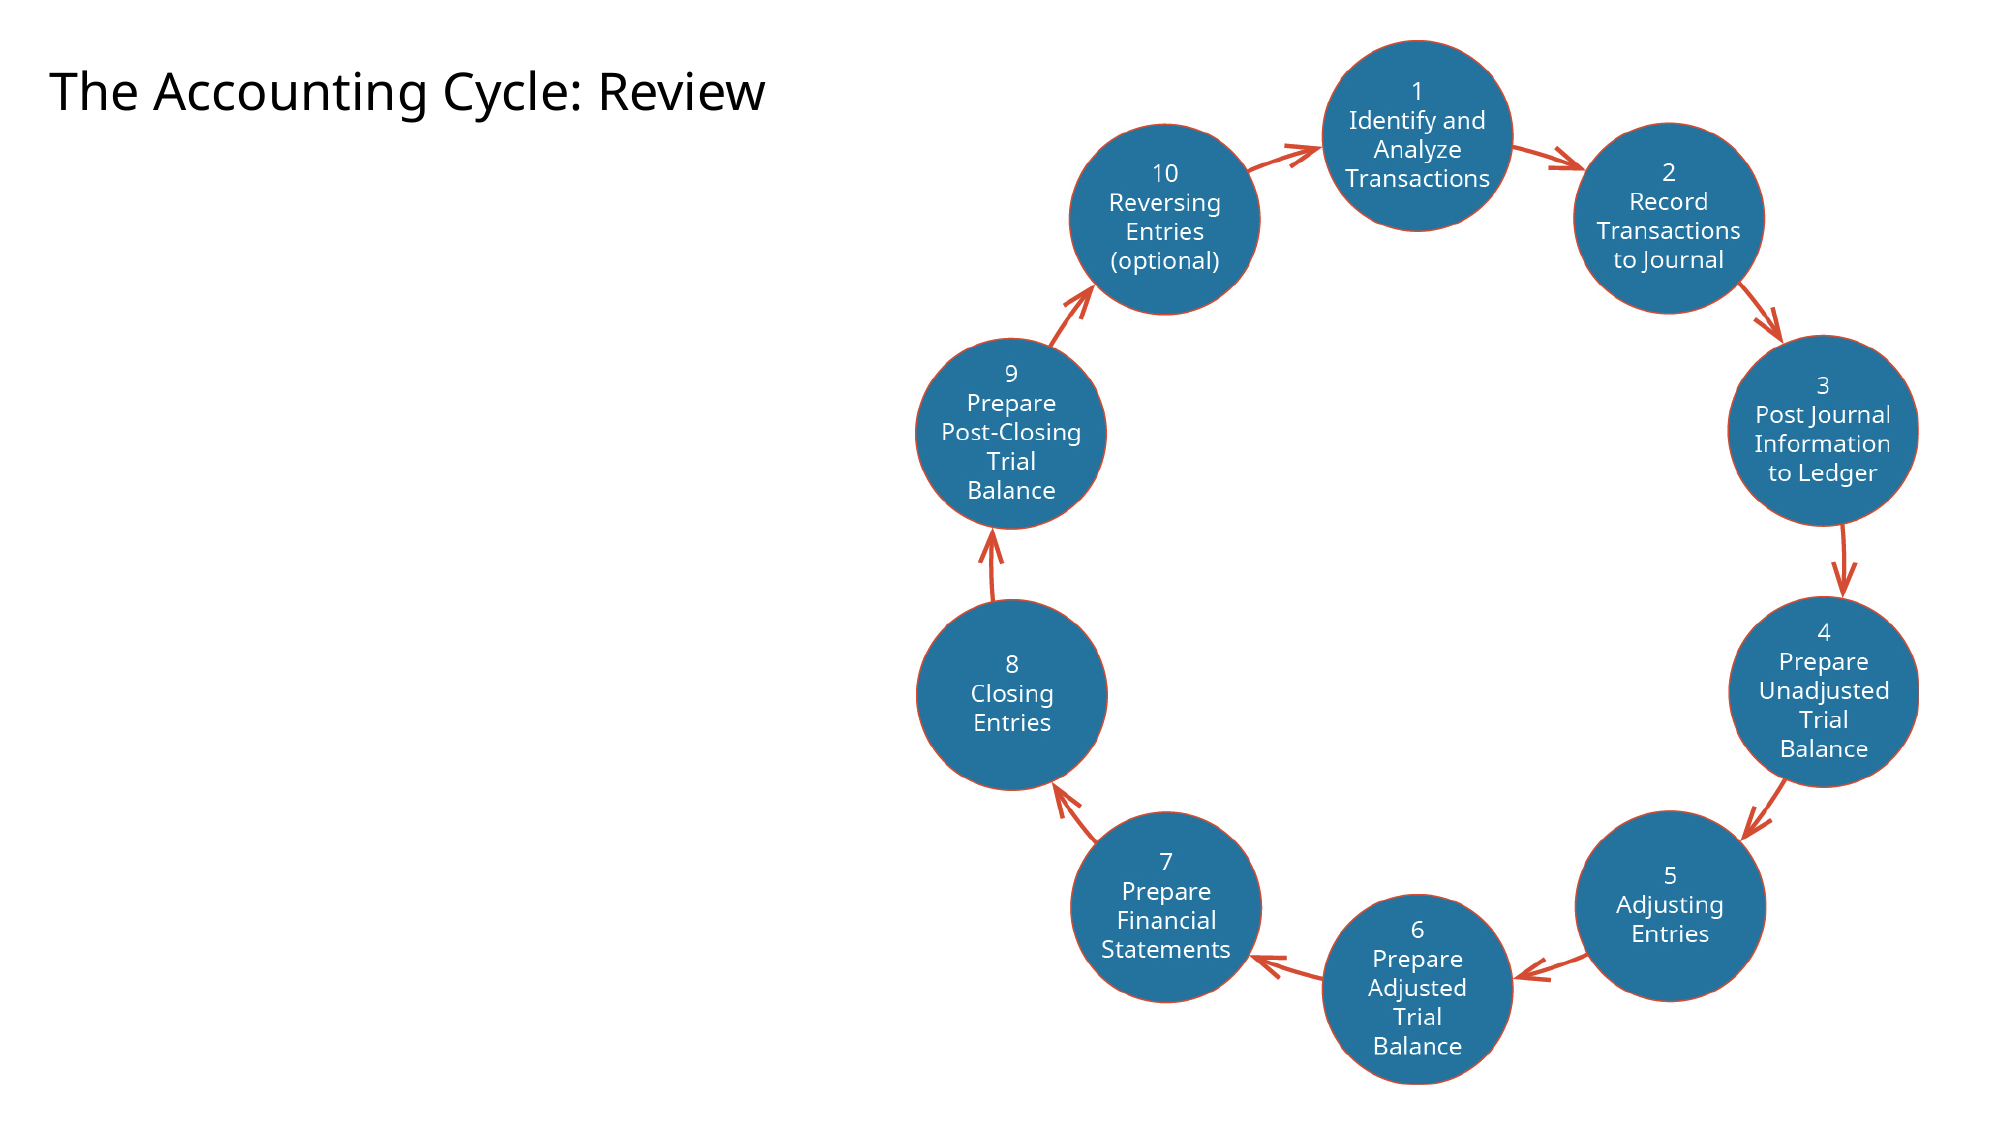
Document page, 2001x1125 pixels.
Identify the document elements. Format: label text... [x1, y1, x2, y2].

text_box The Accounting Cycle: Review [42, 50, 775, 129]
picture [915, 40, 1920, 1085]
